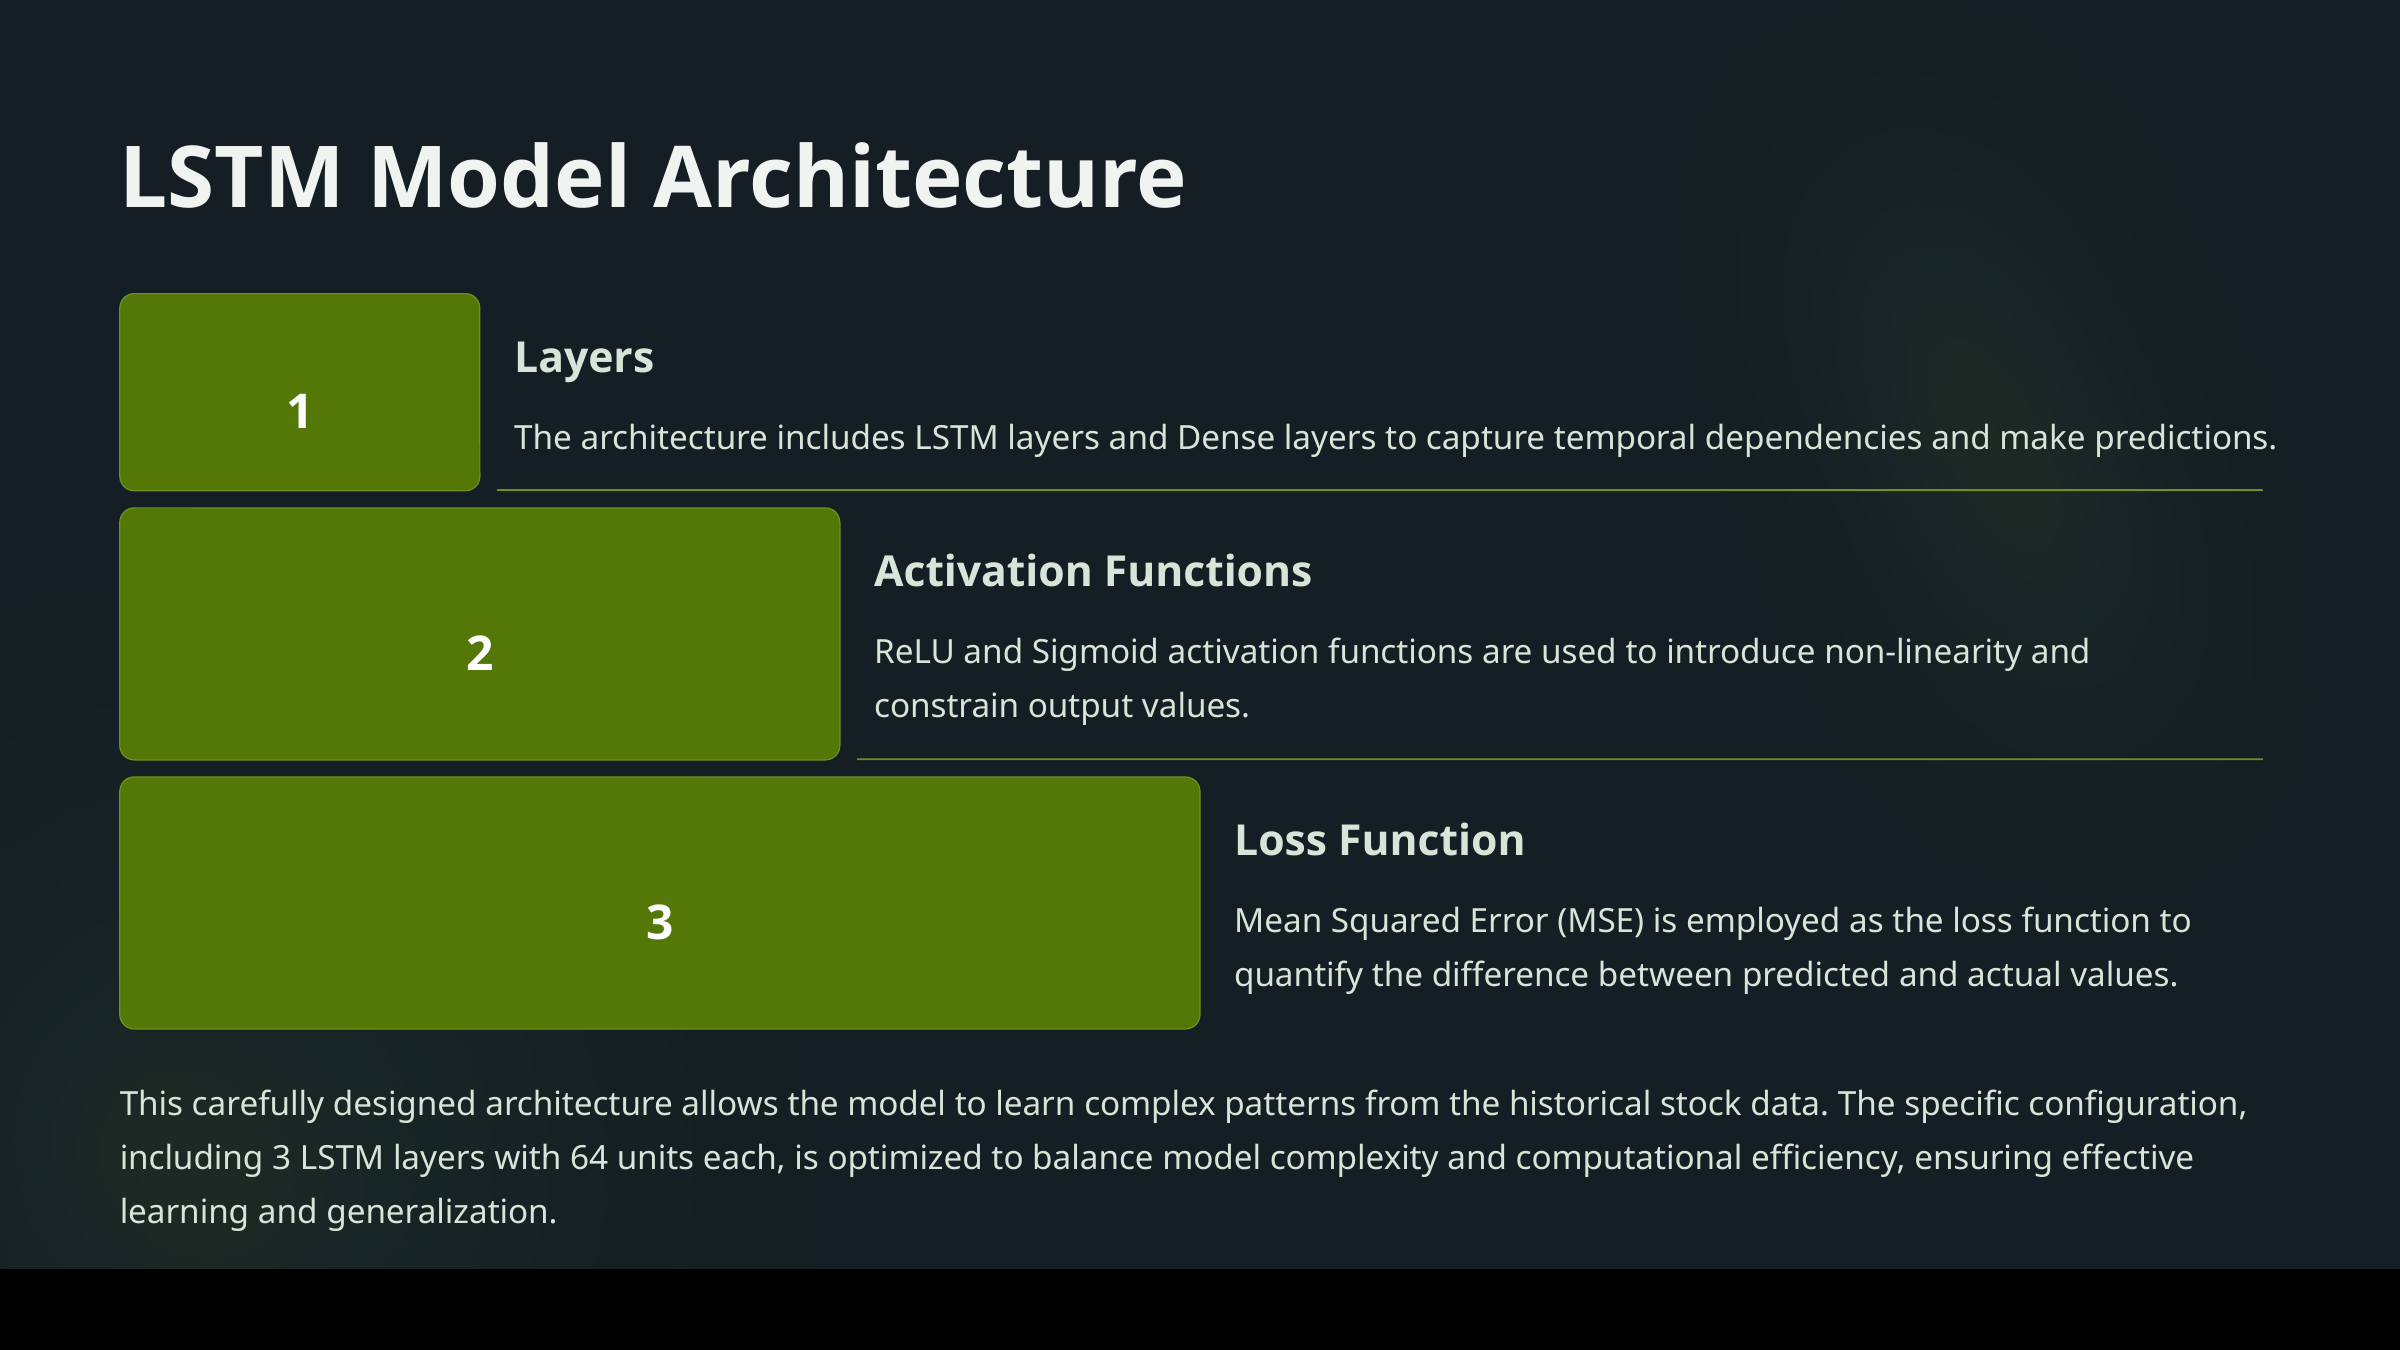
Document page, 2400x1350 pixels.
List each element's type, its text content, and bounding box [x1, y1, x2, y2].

text_box 3 [635, 872, 684, 934]
text_box ReLU and Sigmoid activation functions are used to introduce non-linearity and constrain output values. [874, 616, 2246, 726]
text_box 2 [455, 603, 504, 664]
text_box Mean Squared Error (MSE) is employed as the loss function to quantify the difference between predicted and actual values. [1234, 885, 2246, 995]
text_box LSTM Model Architecture [119, 118, 1850, 226]
text_box [119, 293, 480, 491]
text_box Loss Function [1234, 811, 1706, 865]
text_box Activation Functions [874, 542, 1572, 596]
text_box The architecture includes LSTM layers and Dense layers to capture temporal dependencies and make predictions. [514, 401, 2216, 457]
text_box 1 [275, 362, 324, 423]
text_box [119, 507, 840, 760]
text_box This carefully designed architecture allows the model to learn complex patterns from the historical stock data. The specific configuration, including 3 LSTM layers with 64 units each, is optimized to balance model complexity and computational efficiency, ensuring effective learning and generalization. [119, 1067, 2281, 1232]
text_box Layers [514, 327, 942, 382]
text_box [0, 1269, 2400, 1350]
text_box [119, 776, 1201, 1029]
